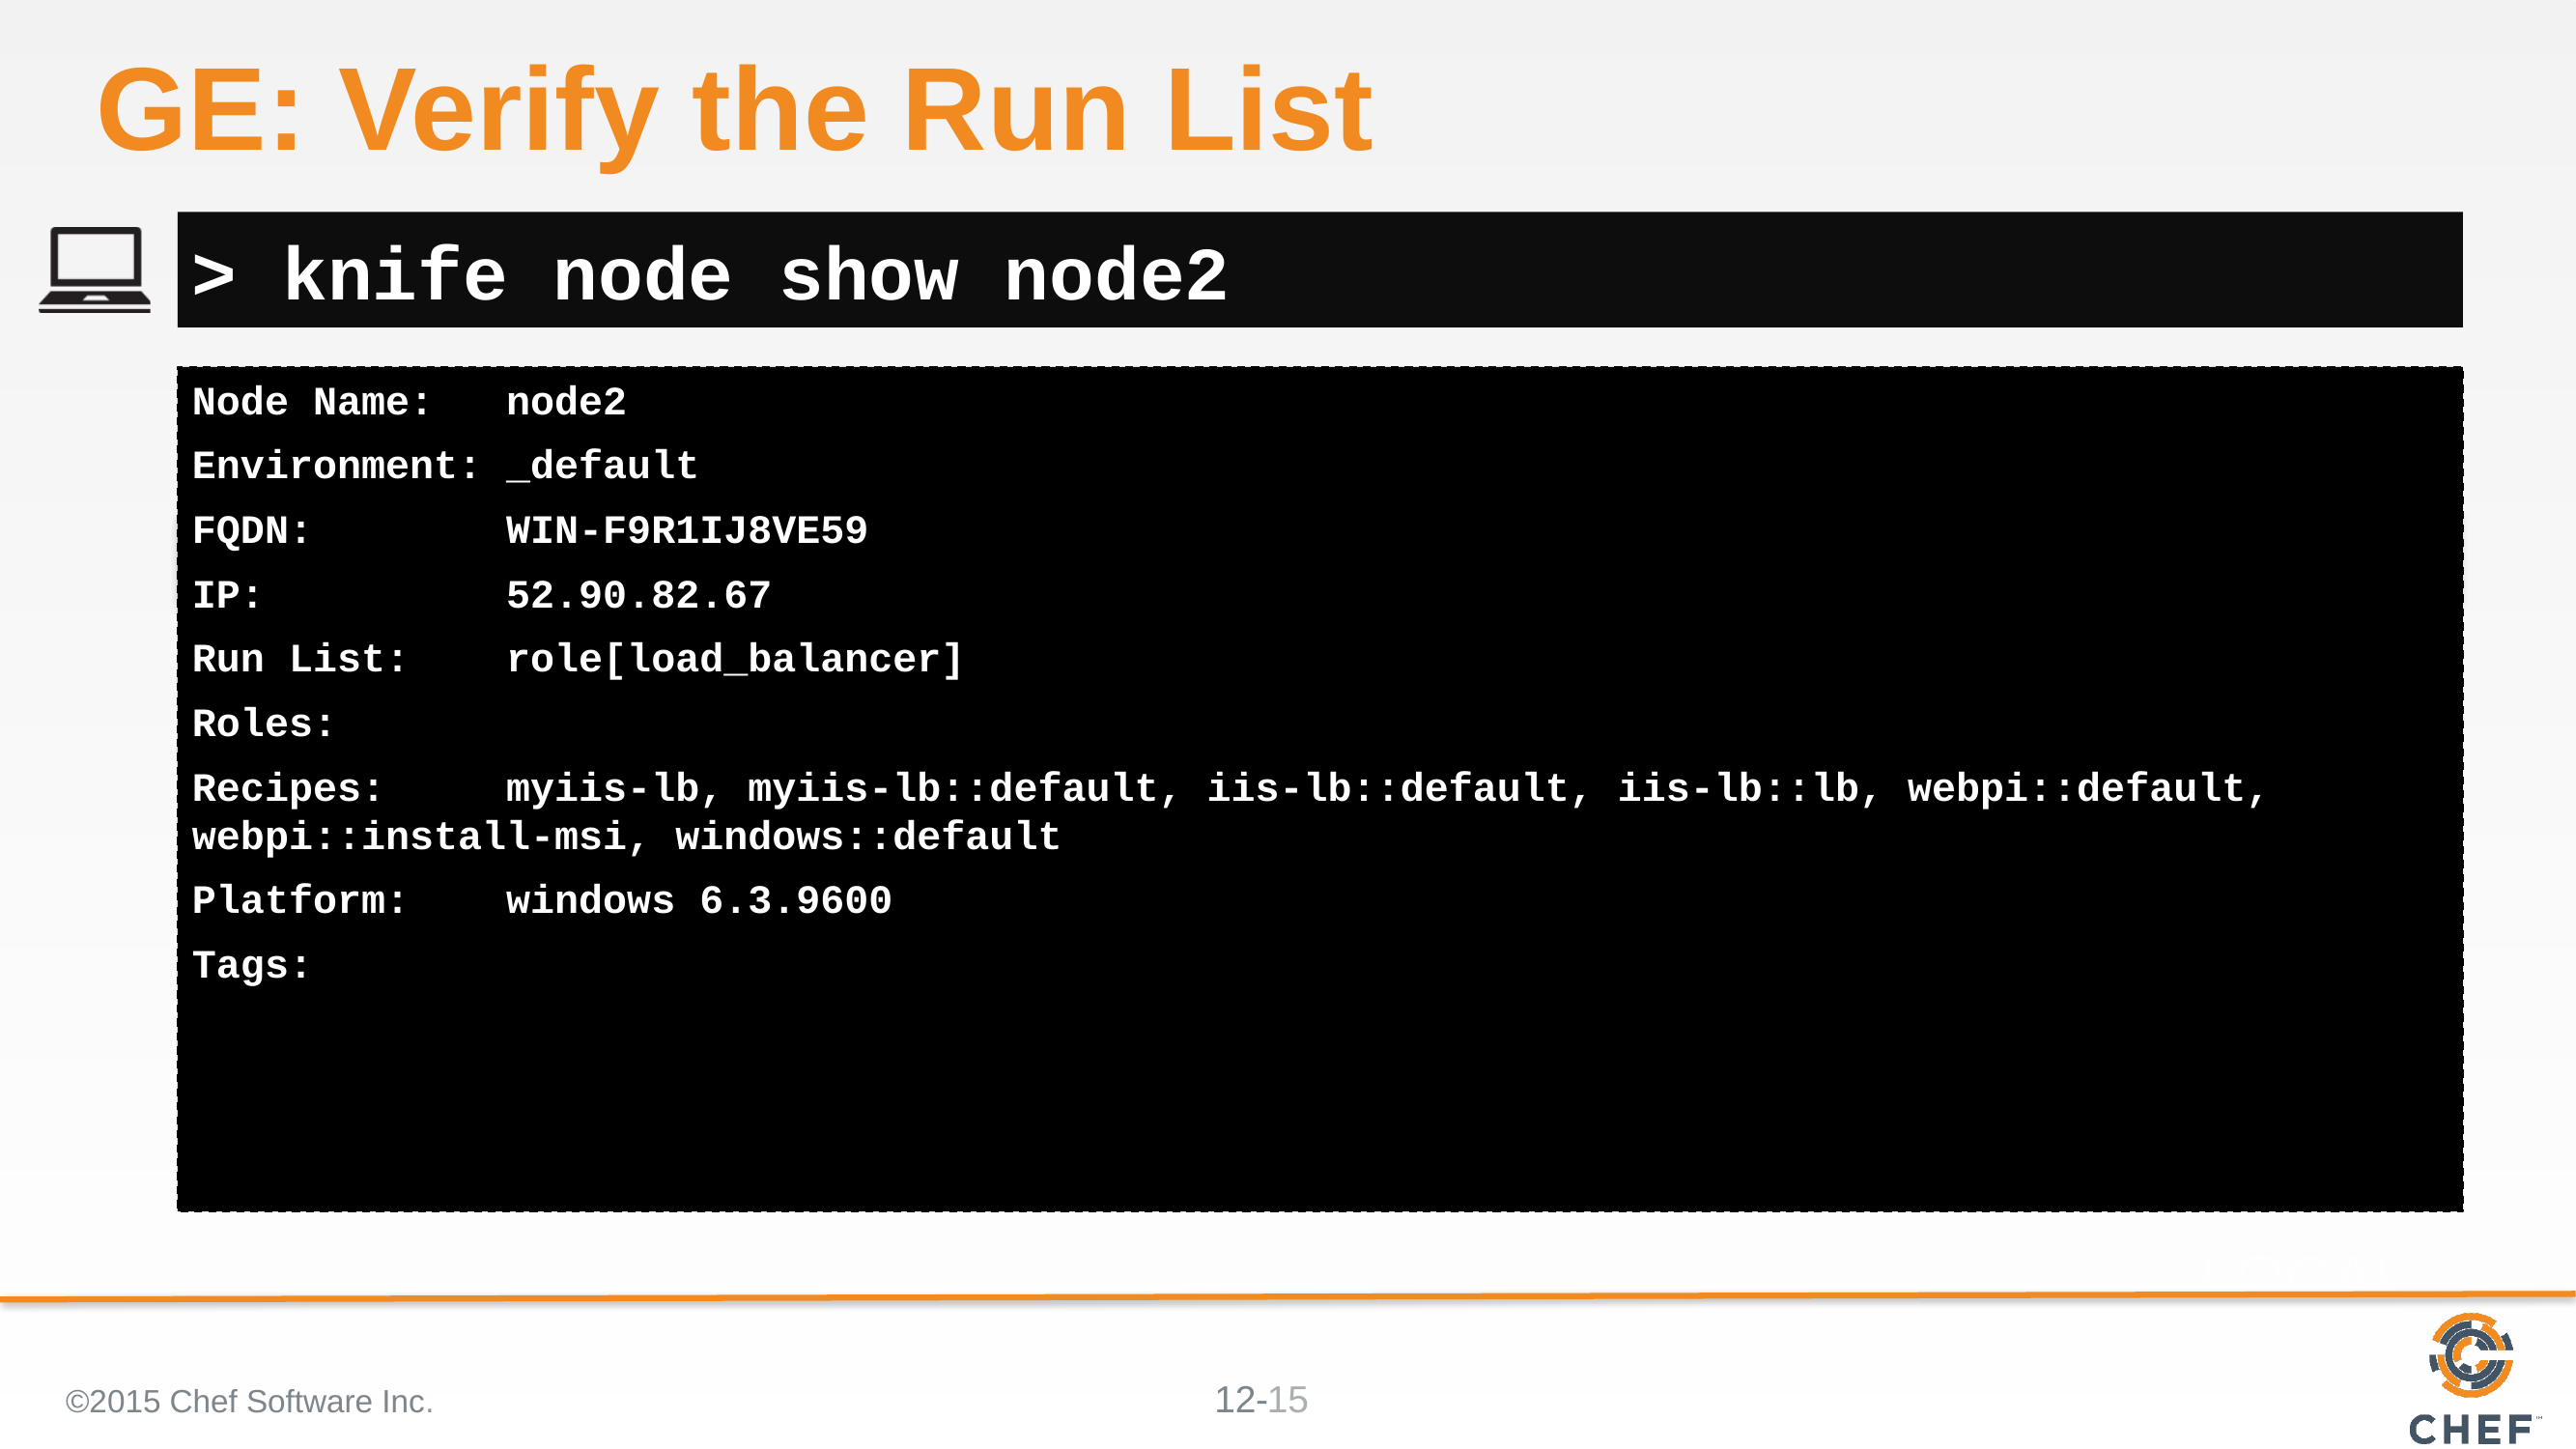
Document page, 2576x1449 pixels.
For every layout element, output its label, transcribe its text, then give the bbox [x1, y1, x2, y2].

slide_number 15 [998, 1359, 1578, 1437]
title GE: Verify the Run List [96, 48, 2463, 180]
list > knife node show node2 [177, 212, 2463, 327]
list Node Name: node2 Environment: _default FQDN: WIN-F9R1IJ8VE59 IP: 52.90.82.67 Run List: role[load_balancer] Roles: Recipes: myiis-lb, myiis-lb::default, iis-lb::default, iis-lb::lb, webpi::default, webpi::install-msi, windows::default Platform: windows 6.3.9600 Tags: [177, 366, 2464, 1212]
picture [2399, 1297, 2550, 1449]
footer ©2015 Chef Software Inc. [51, 1359, 952, 1440]
